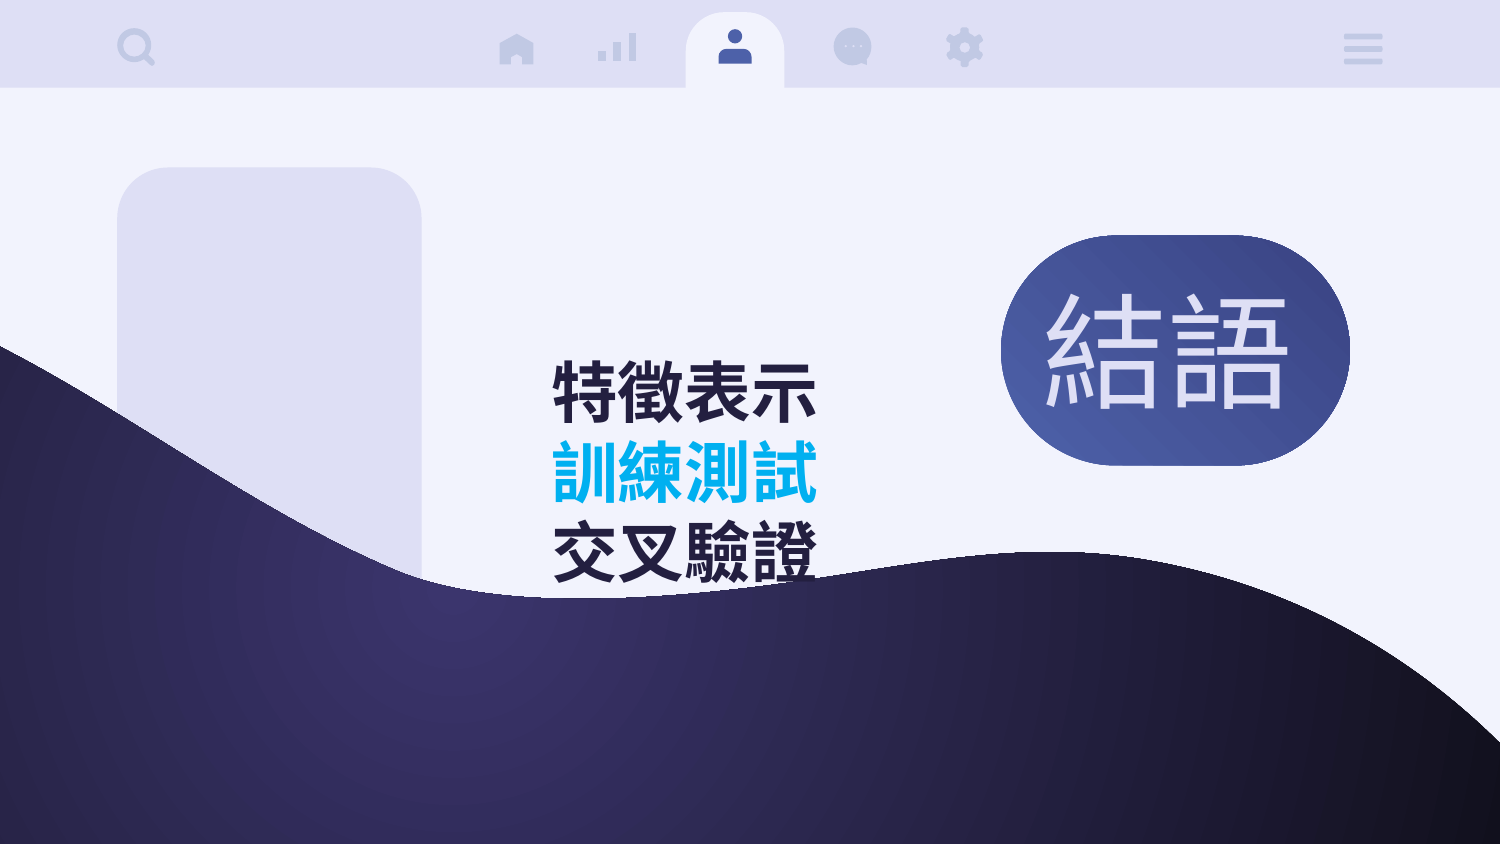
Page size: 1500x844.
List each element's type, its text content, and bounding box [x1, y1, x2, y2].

title 結語 [1021, 280, 1315, 419]
text_box [1000, 285, 1021, 416]
title 特徵表示 訓練測試 交叉驗證 [536, 335, 1304, 625]
text_box [1023, 235, 1350, 466]
